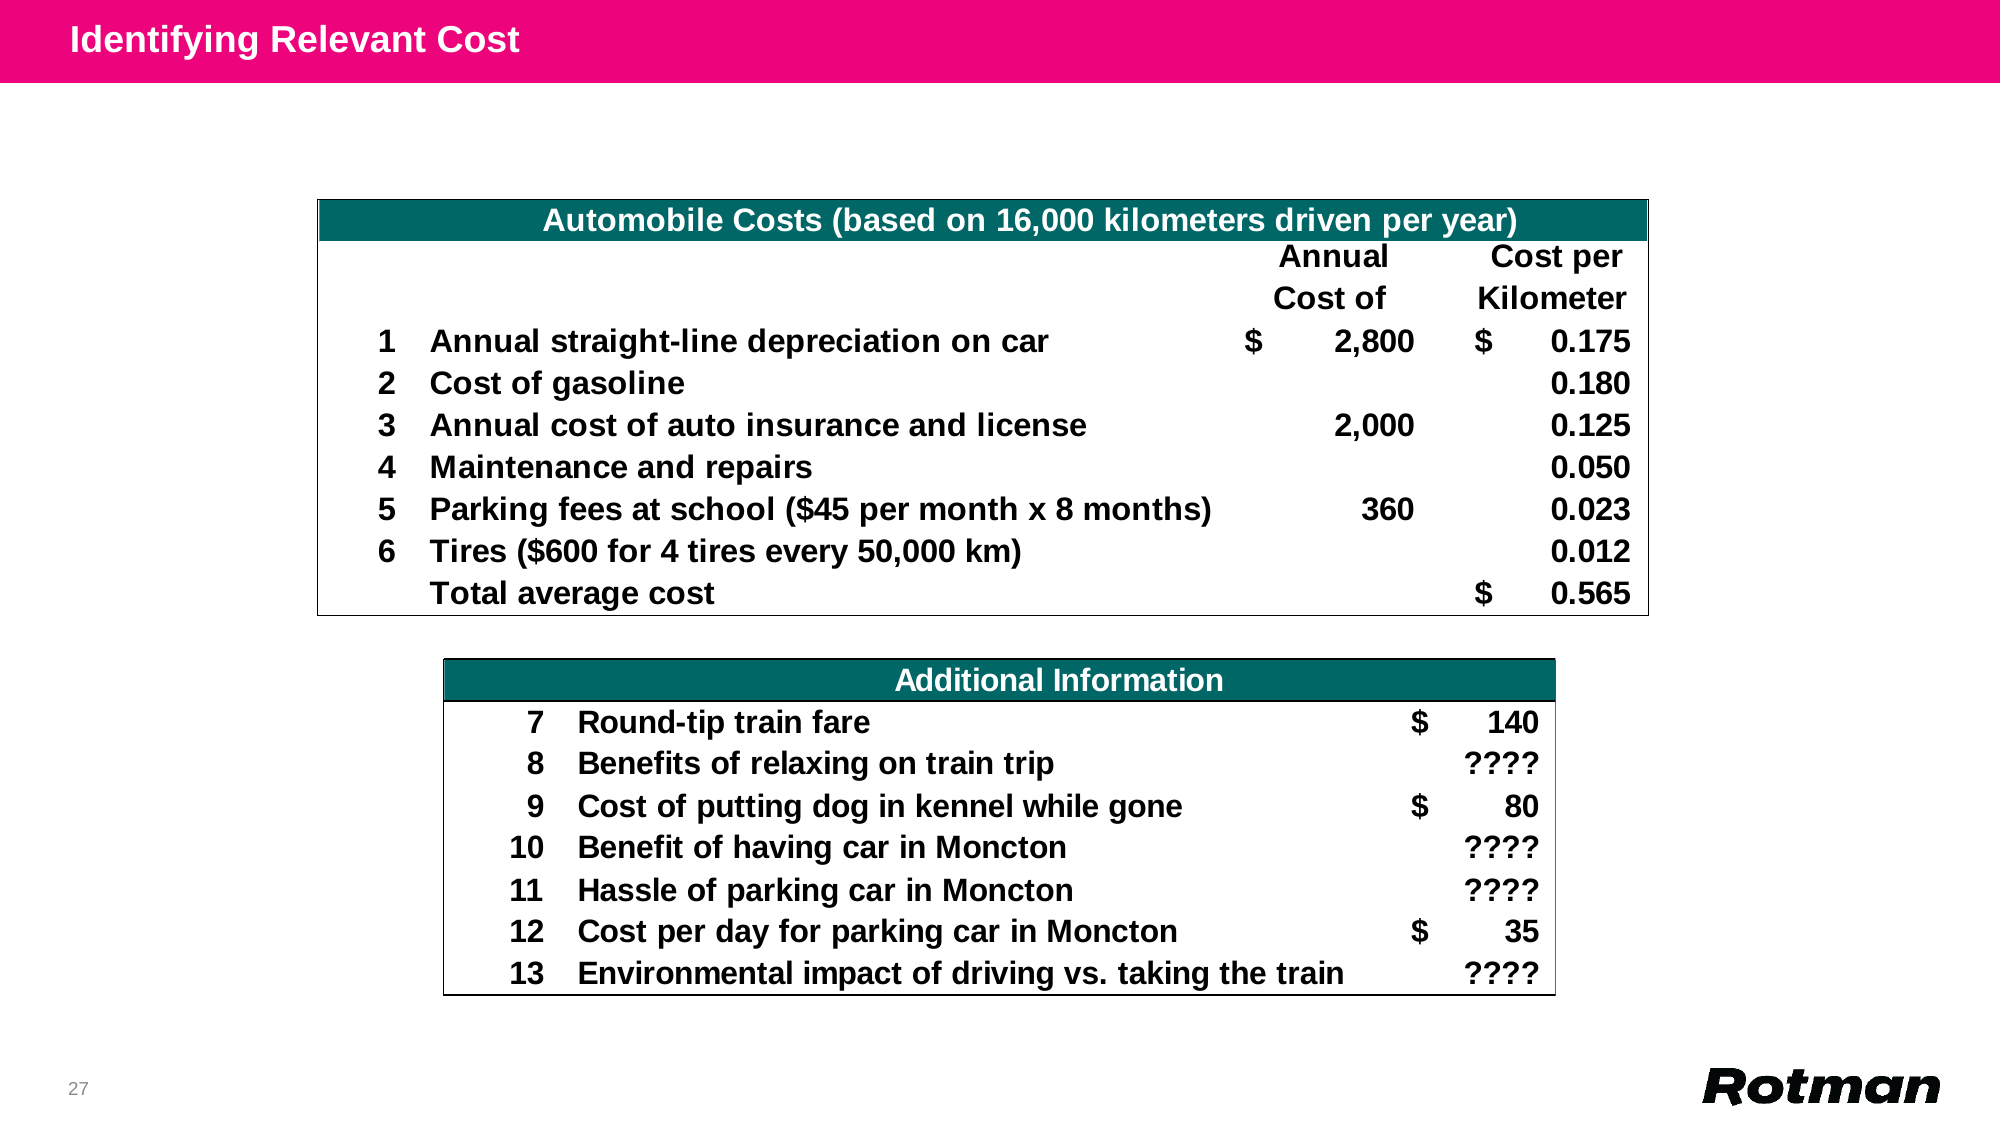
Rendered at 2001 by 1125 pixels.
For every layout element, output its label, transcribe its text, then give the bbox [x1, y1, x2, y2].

subtitle Identifying Relevant Cost [55, 0, 1630, 79]
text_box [442, 658, 1558, 1039]
slide_number 27 [39, 1070, 118, 1106]
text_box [317, 198, 1649, 617]
picture [1702, 1068, 1940, 1106]
